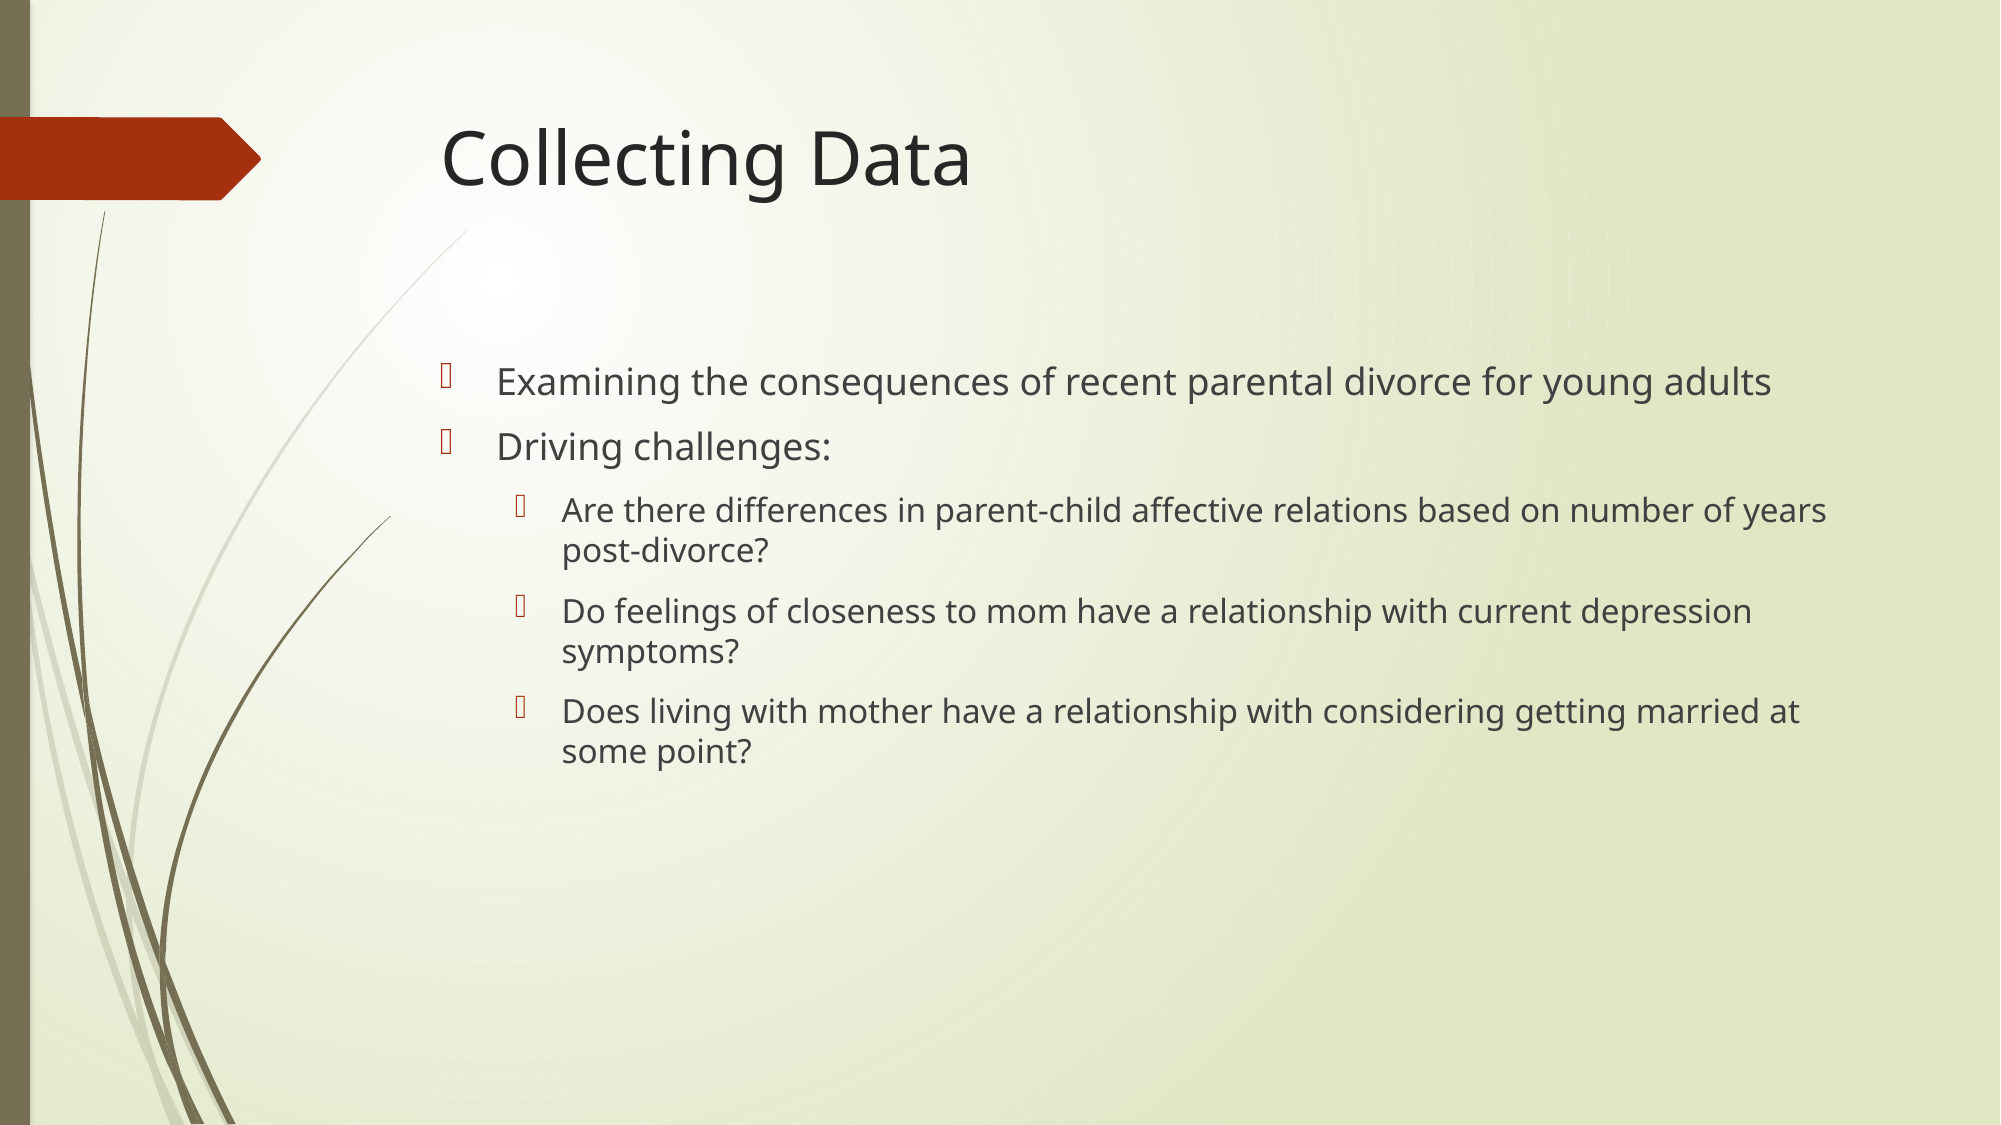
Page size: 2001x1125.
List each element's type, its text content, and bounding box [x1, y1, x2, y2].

list Examining the consequences of recent parental divorce for young adults Driving challenges: Are there differences in parent-child affective relations based on number of years post-divorce? Do feelings of closeness to mom have a relationship with current depression symptoms? Does living with mother have a relationship with considering getting married at some point? [424, 350, 1888, 970]
title Collecting Data [425, 102, 1888, 313]
